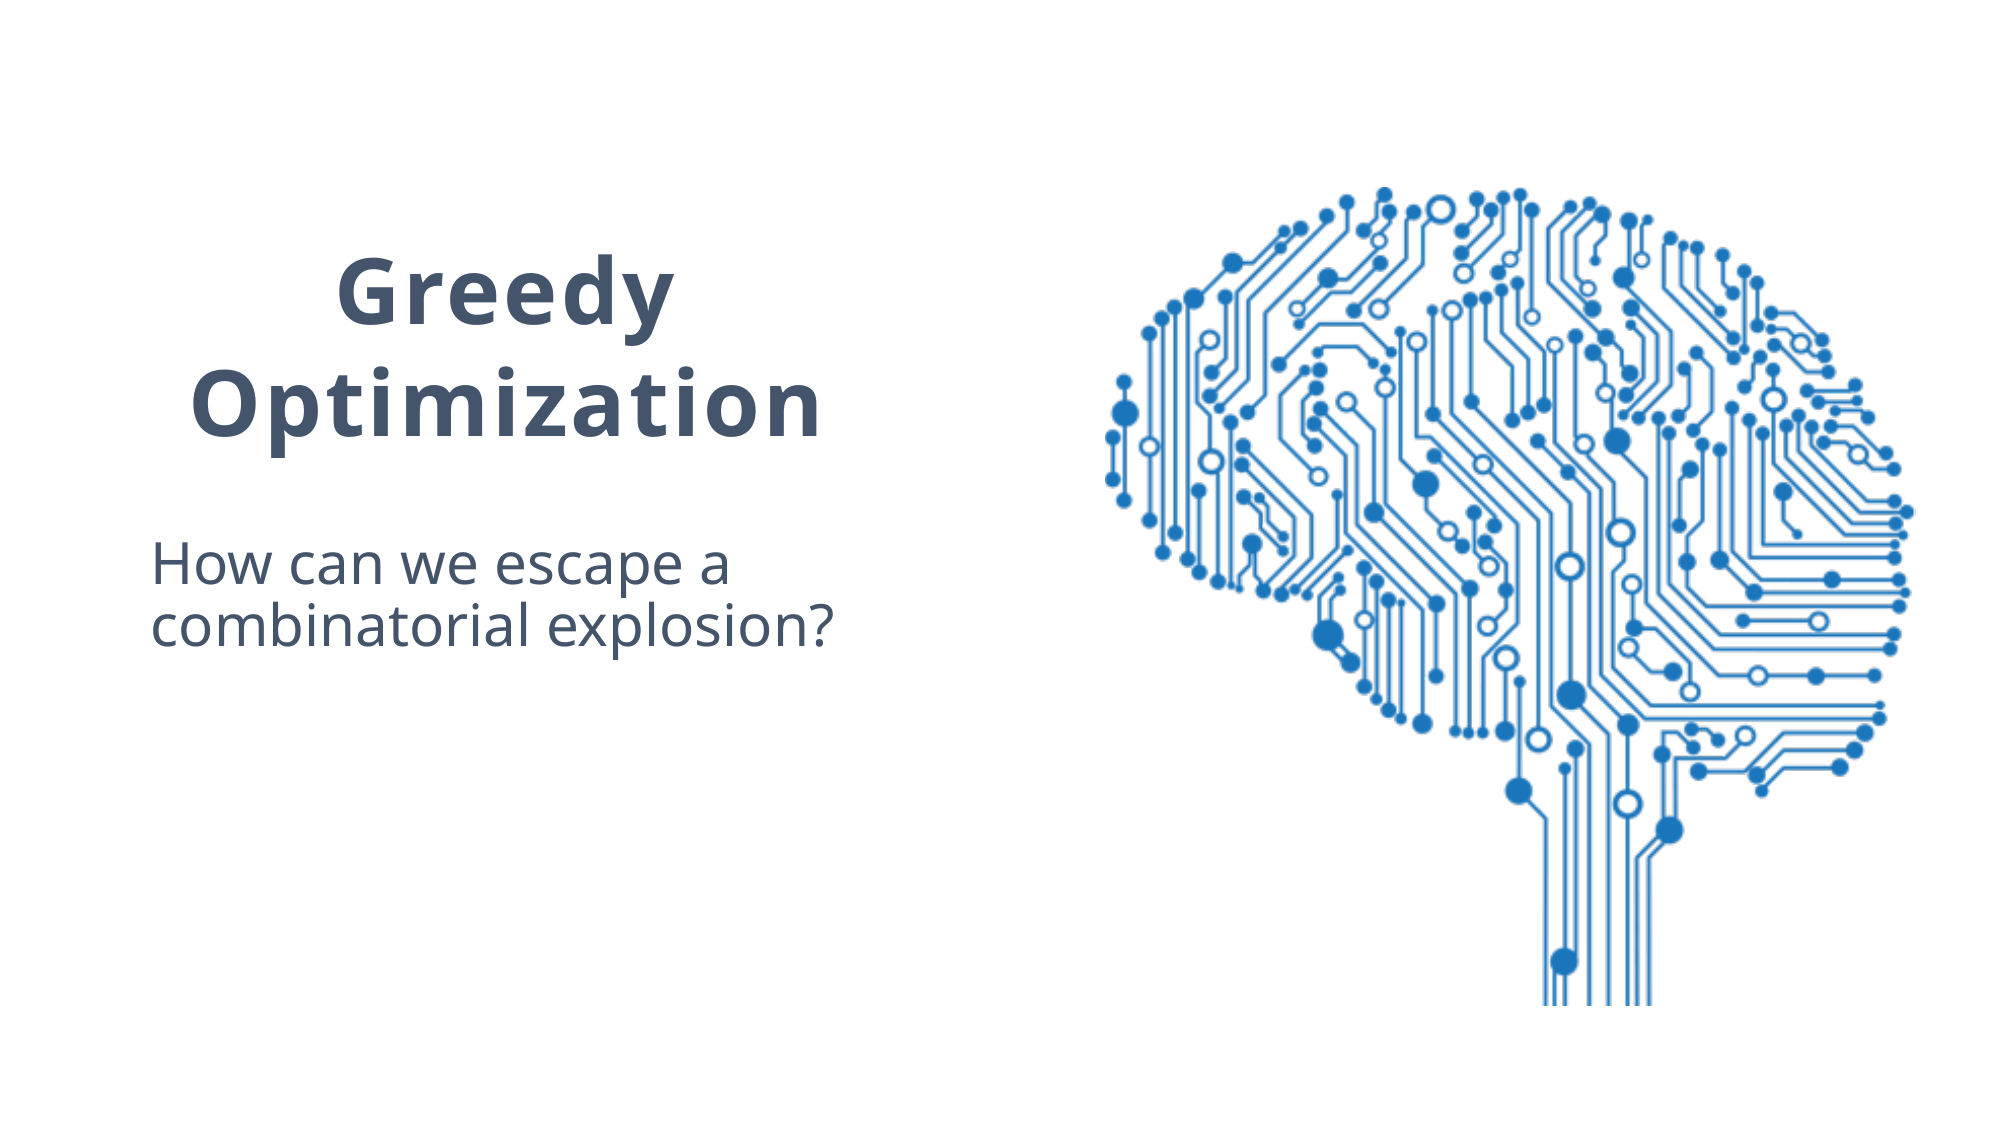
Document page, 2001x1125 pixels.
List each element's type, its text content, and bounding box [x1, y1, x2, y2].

text_box Greedy Optimization [33, 224, 979, 462]
text_box How can we escape a combinatorial explosion? [136, 528, 926, 665]
picture [1105, 187, 1916, 1006]
